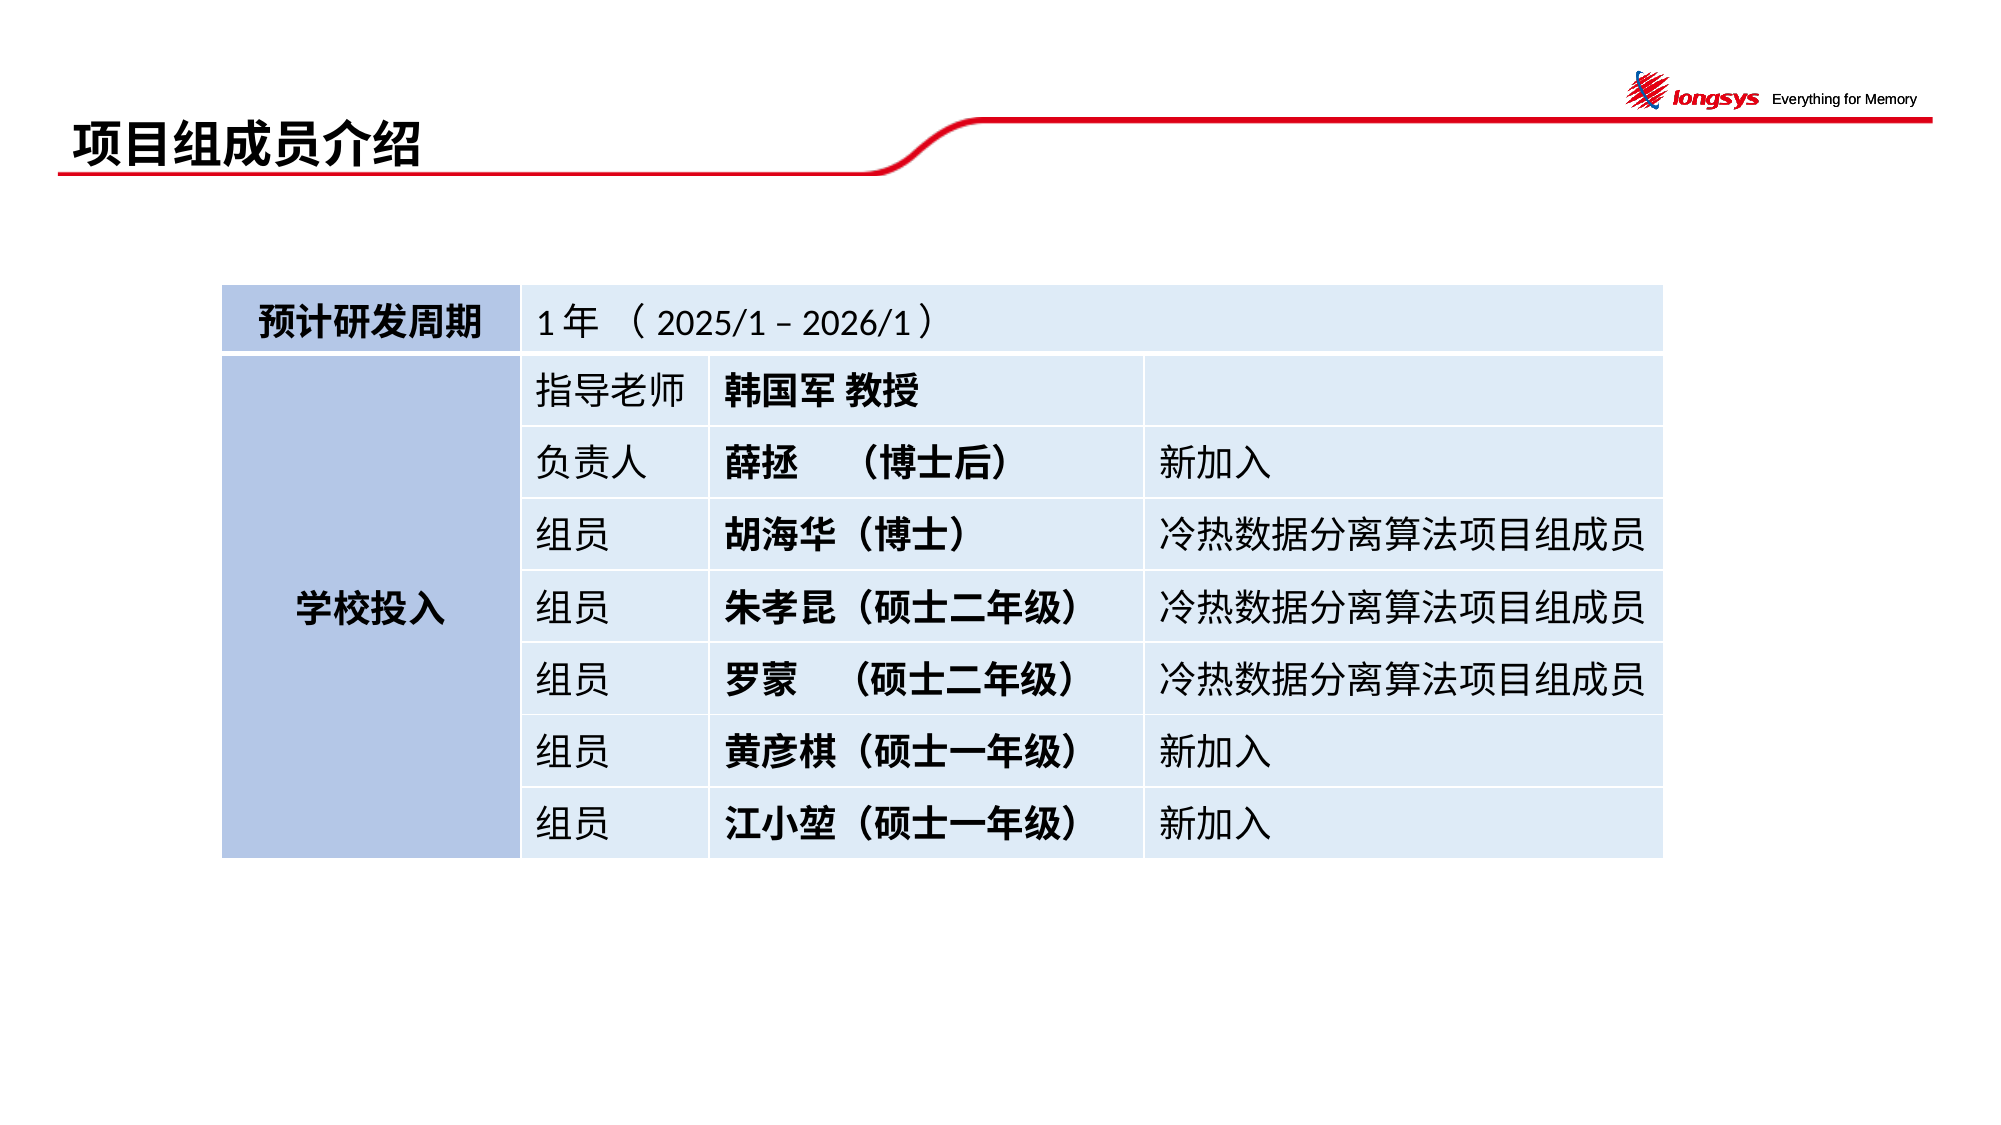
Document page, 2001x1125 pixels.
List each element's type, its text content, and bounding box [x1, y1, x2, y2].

title 项目组成员介绍 [57, 84, 1783, 209]
table_cell 胡海华（博士） [710, 499, 1143, 569]
table_cell 冷热数据分离算法项目组成员 [1145, 643, 1663, 714]
table_cell 新加入 [1145, 788, 1663, 858]
picture [1623, 66, 1761, 84]
table_header 1年 （2025/1 – 2026/1） [522, 285, 1663, 351]
table_cell 朱孝昆（硕士二年级） [710, 571, 1143, 641]
table_cell 冷热数据分离算法项目组成员 [1145, 499, 1663, 569]
table_cell 韩国军 教授 [710, 356, 1143, 425]
table_cell 组员 [522, 715, 708, 786]
table_cell 组员 [522, 499, 708, 569]
table_cell [1145, 356, 1663, 425]
table_cell 薛拯 （博士后） [710, 427, 1143, 497]
table_cell 指导老师 [522, 356, 708, 425]
table_cell 罗蒙 （硕士二年级） [710, 643, 1143, 714]
table_cell 组员 [522, 788, 708, 858]
table_cell 组员 [522, 571, 708, 641]
table_cell 黄彦棋（硕士一年级） [710, 715, 1143, 786]
table_cell 新加入 [1145, 427, 1663, 497]
table_cell 新加入 [1145, 715, 1663, 786]
table_cell 负责人 [522, 427, 708, 497]
table_cell 组员 [522, 643, 708, 714]
table_header 预计研发周期 [222, 285, 520, 351]
table_cell 冷热数据分离算法项目组成员 [1145, 571, 1663, 641]
table_cell 学校投入 [222, 356, 520, 858]
table_cell 江小堃（硕士一年级） [710, 788, 1143, 858]
